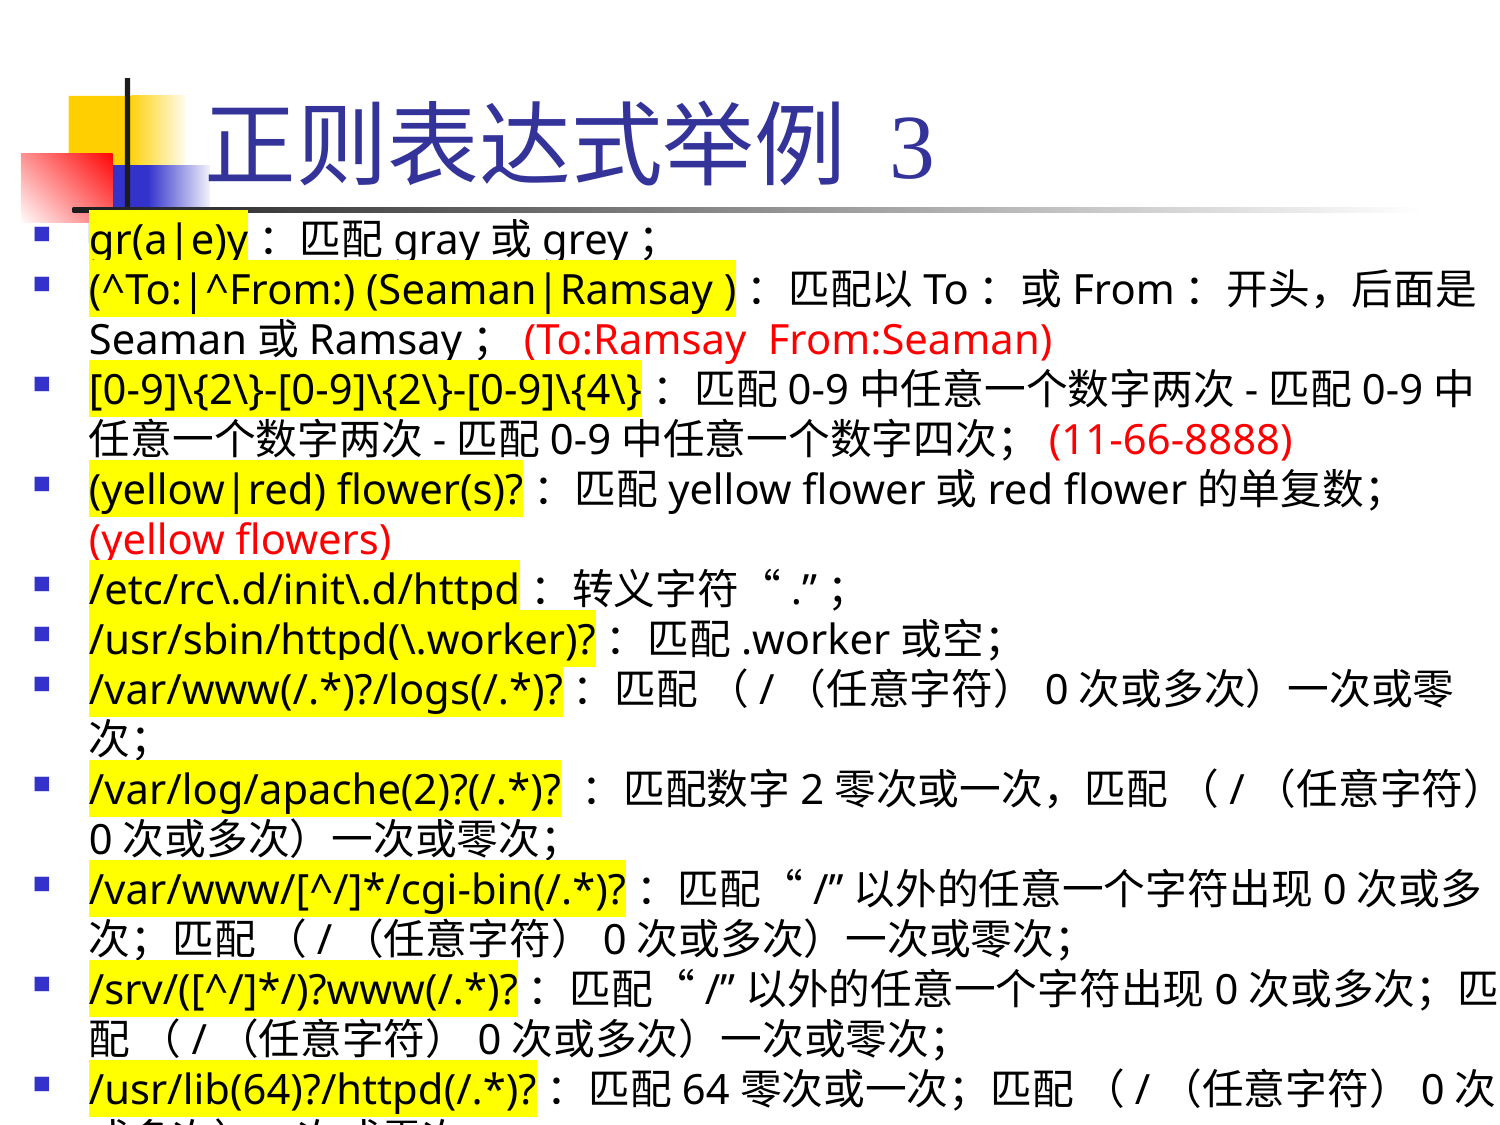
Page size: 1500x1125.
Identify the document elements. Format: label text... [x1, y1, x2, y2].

title 正则表达式举例 3 [189, 31, 1468, 204]
list gr(a|e)y：匹配gray或grey； (^To:|^From:) (Seaman|Ramsay )：匹配以To：或From：开头，后面是Seaman或Ramsay；(To:Ramsay From:Seaman) [0-9]\{2\}-[0-9]\{2\}-[0-9]\{4\}：匹配0-9中任意一个数字两次-匹配0-9中任意一个数字两次-匹配0-9中任意一个数字四次；(11-66-8888) (yellow|red) flower(s)?：匹配yellow flower或red flower的单复数；(yellow flowers) /etc/rc\.d/init\.d/httpd：转义字符“.”； /usr/sbin/httpd(\.worker)?：匹配.worker或空； /var/www(/.*)?/logs(/.*)?：匹配 （/（任意字符）0次或多次）一次或零次； /var/log/apache(2)?(/.*)? ：匹配数字2零次或一次，匹配 （/（任意字符）0次或多次）一次或零次； /var/www/[^/]*/cgi-bin(/.*)?：匹配“/”以外的任意一个字符出现0次或多次；匹配 （/（任意字符）0次或多次）一次或零次； /srv/([^/]*/)?www(/.*)?：匹配“/”以外的任意一个字符出现0次或多次；匹配 （/（任意字符）0次或多次）一次或零次； /usr/lib(64)?/httpd(/.*)?：匹配64零次或一次；匹配 （/（任意字符）0次或多次）一次或零次； [17, 204, 1500, 880]
